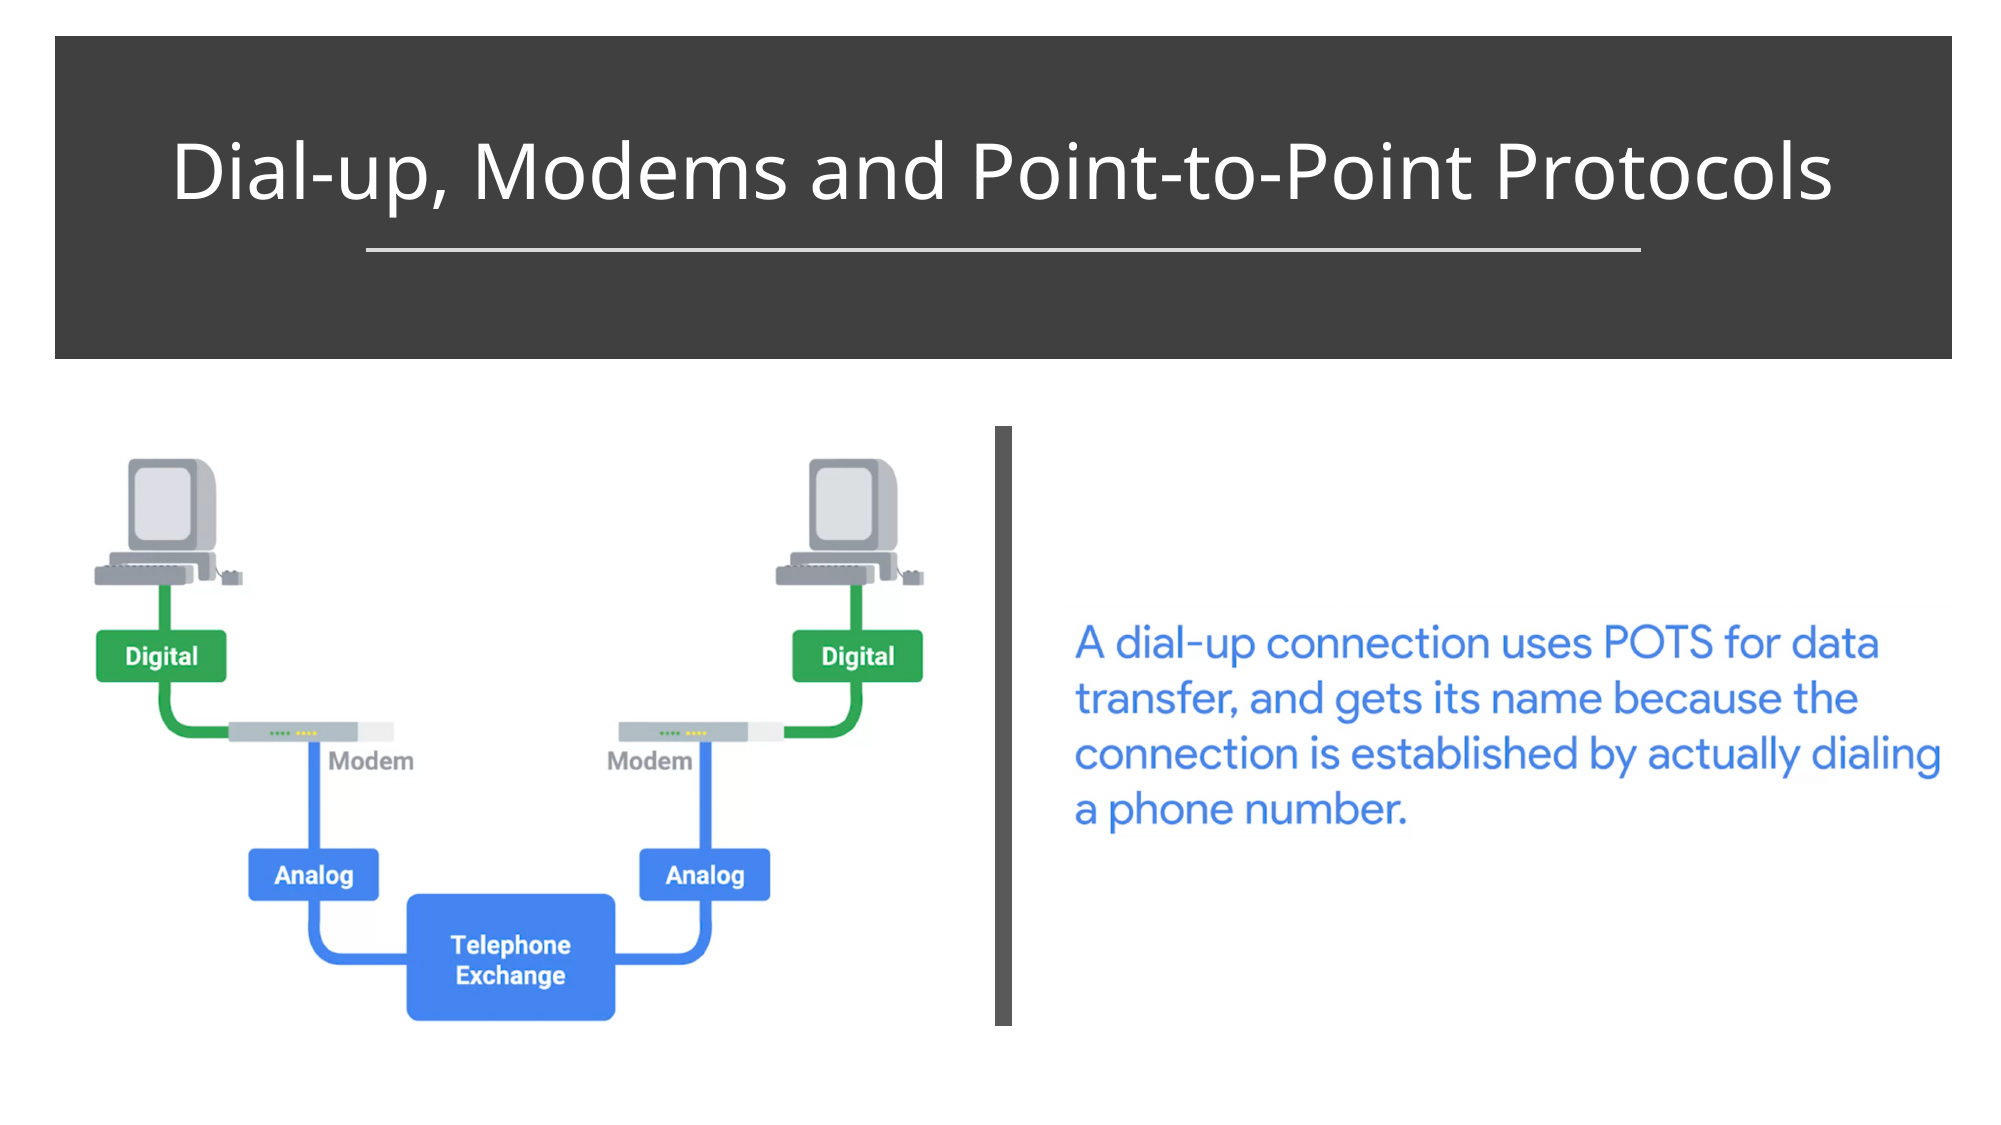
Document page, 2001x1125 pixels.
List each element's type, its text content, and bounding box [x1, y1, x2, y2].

picture [1057, 605, 1953, 847]
text_box Dial-up, Modems and Point-to-Point Protocols [89, 71, 1917, 224]
picture [54, 419, 950, 1033]
text_box [64, 45, 1942, 350]
